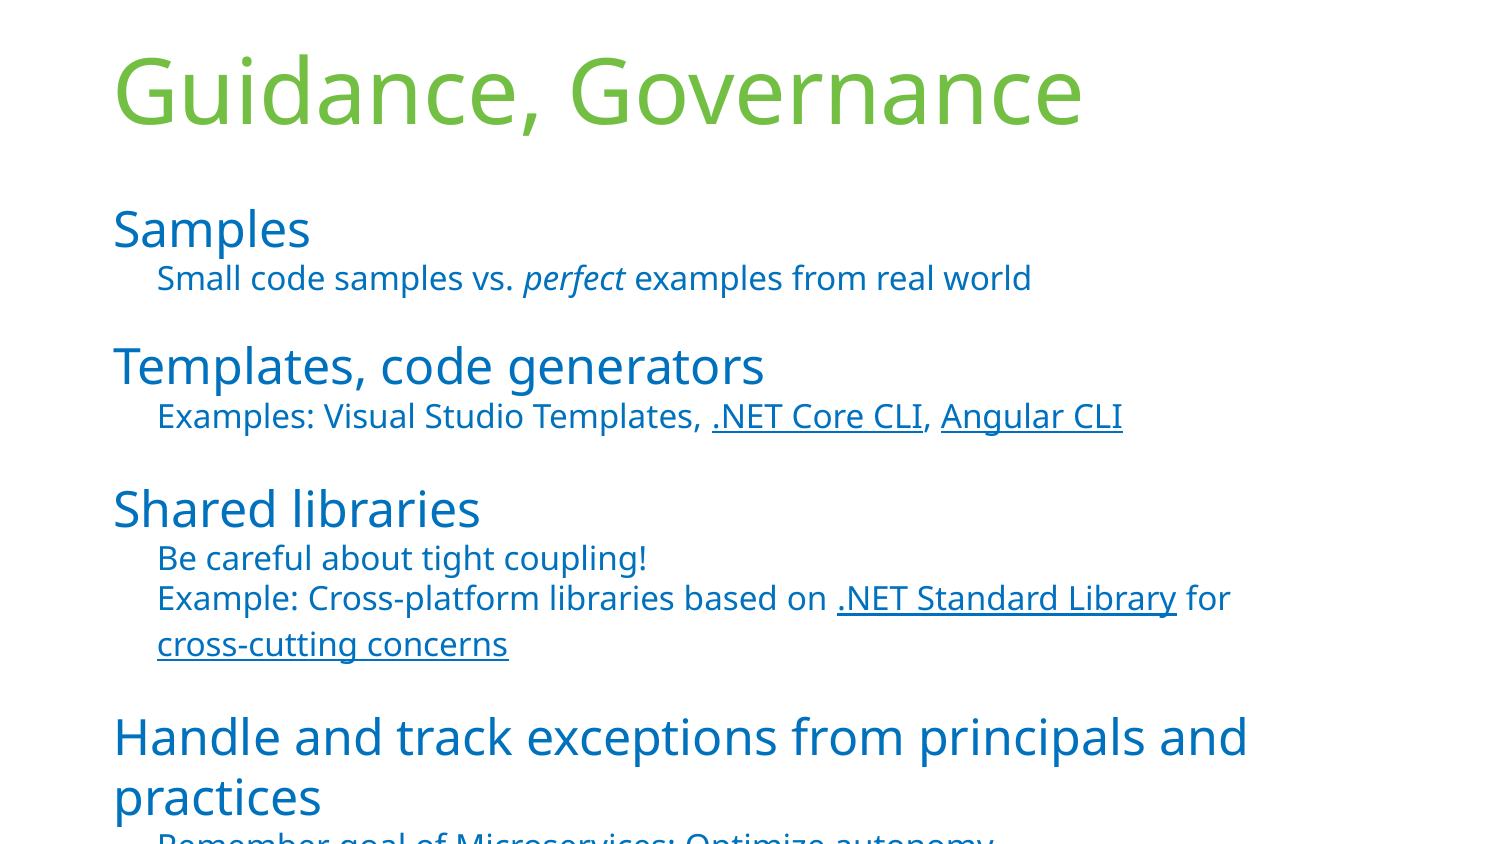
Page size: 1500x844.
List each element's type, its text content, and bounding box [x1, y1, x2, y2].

list Samples Small code samples vs. perfect examples from real world Templates, code generators Examples: Visual Studio Templates, .NET Core CLI, Angular CLI Shared libraries Be careful about tight coupling! Example: Cross-platform libraries based on .NET Standard Library for cross-cutting concerns Handle and track exceptions from principals and practices Remember goal of Microservices: Optimize autonomy  Exceptions should be allowed [112, 197, 1459, 844]
title Guidance, Governance [112, 32, 1459, 144]
